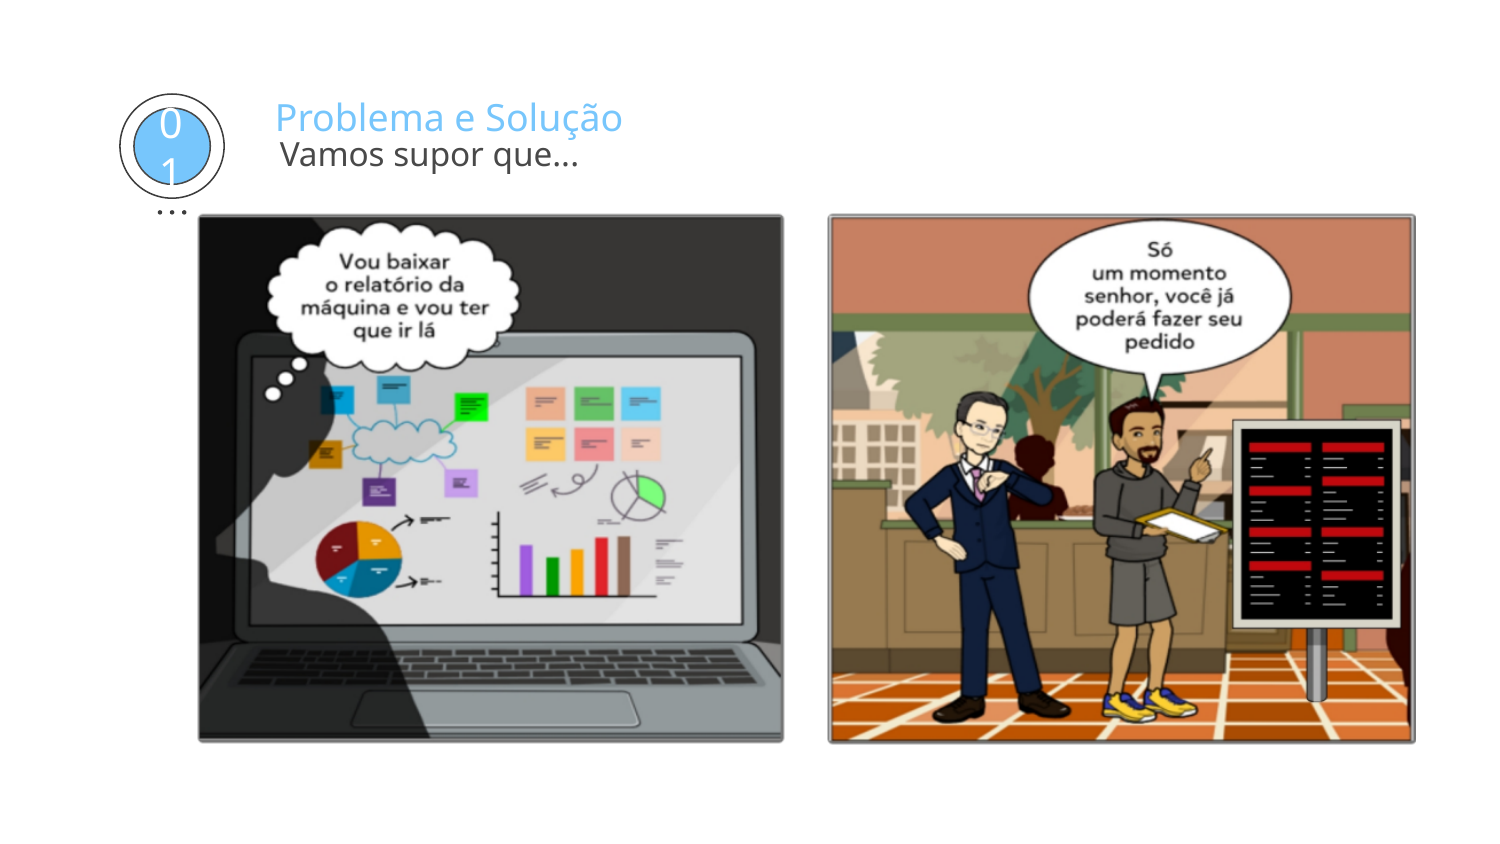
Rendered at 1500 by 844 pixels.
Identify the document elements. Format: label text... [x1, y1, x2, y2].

subtitle Vamos supor que... [264, 118, 694, 207]
picture [193, 208, 788, 747]
subtitle Problema e Solução [259, 72, 689, 136]
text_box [119, 93, 225, 215]
picture [826, 209, 1416, 747]
